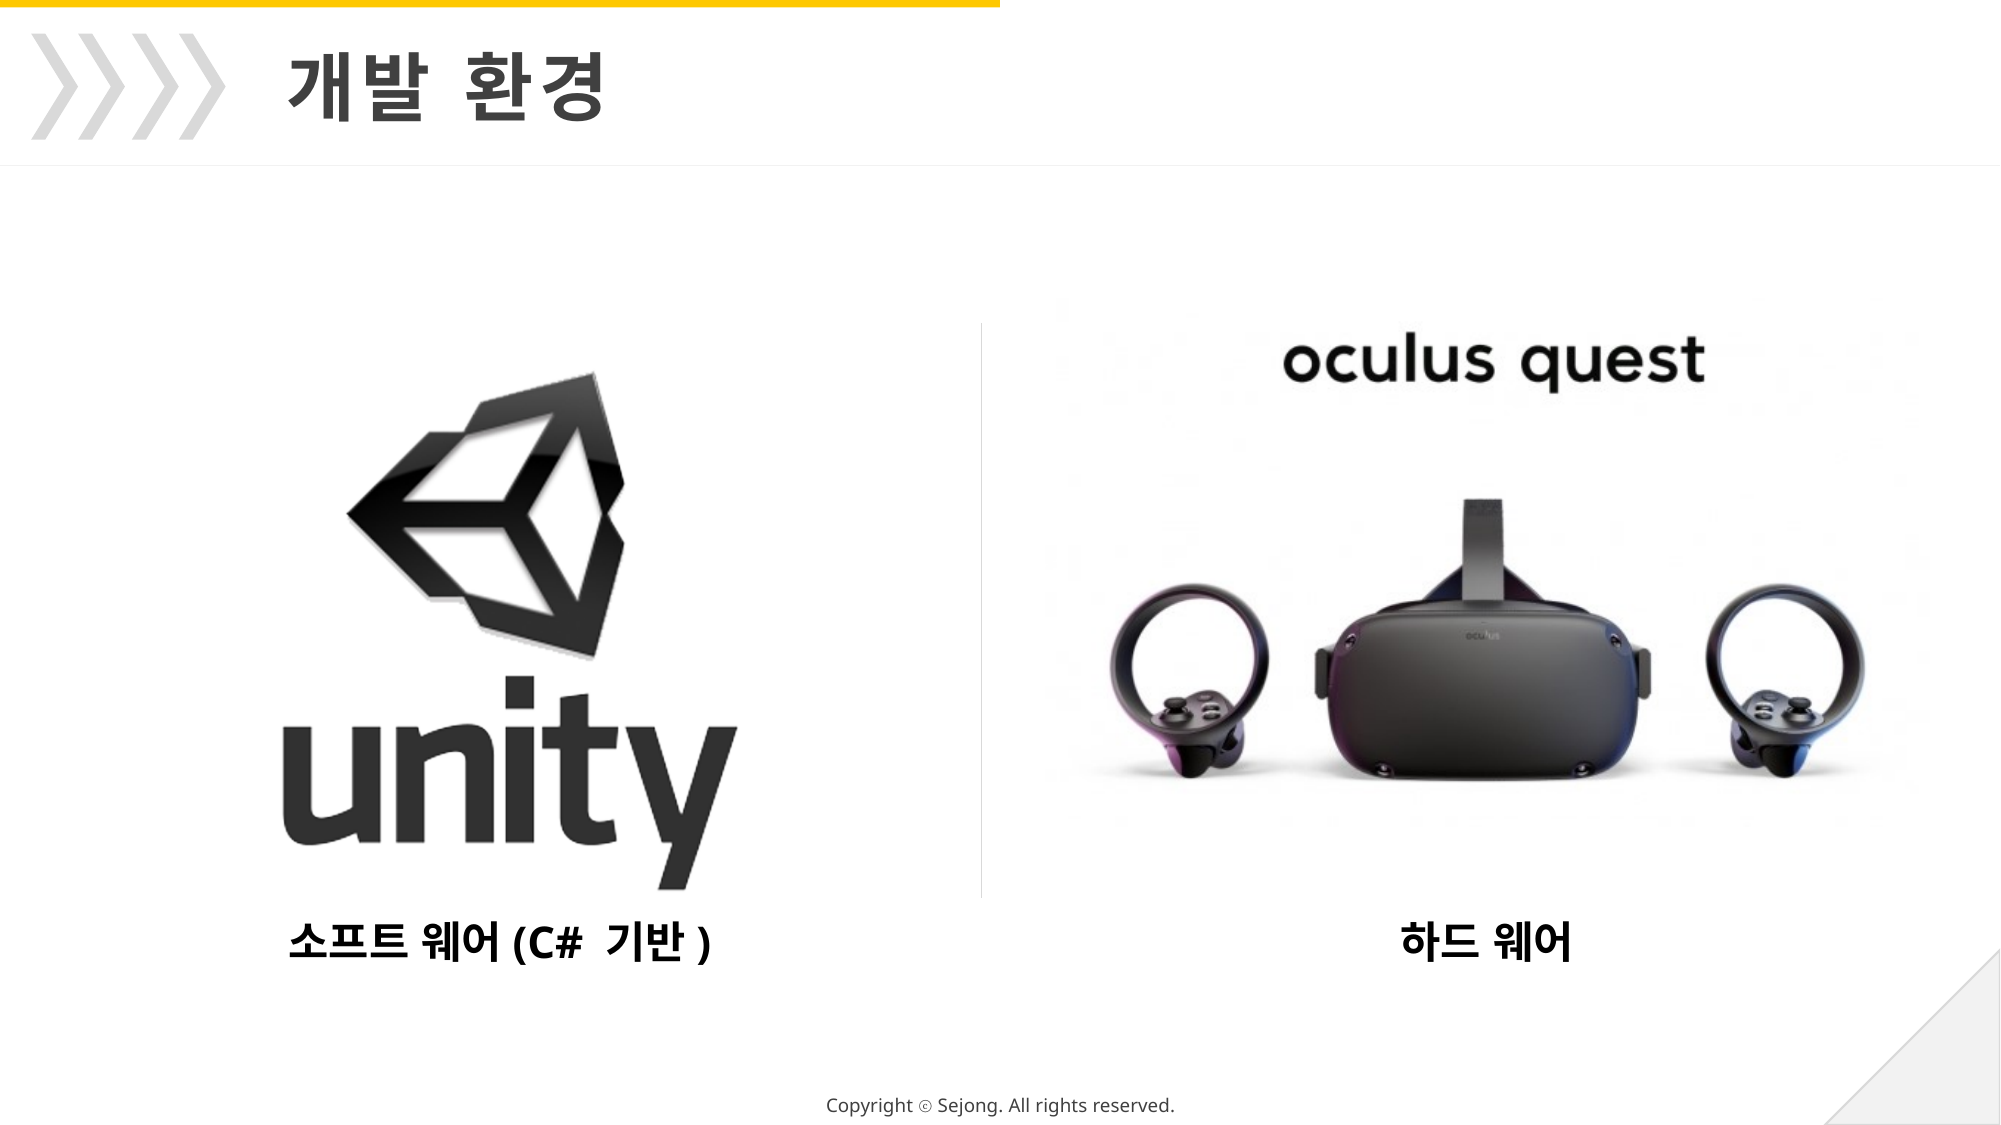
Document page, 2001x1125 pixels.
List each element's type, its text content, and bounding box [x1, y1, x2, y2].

text_box [0, 0, 1001, 8]
text_box 하드 웨어 [1213, 907, 1762, 975]
picture [238, 359, 787, 908]
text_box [31, 33, 125, 140]
text_box Copyright ⓒ Sejong. All rights reserved. [624, 1086, 1377, 1124]
text_box 개발 환경 [271, 33, 1180, 139]
picture [1045, 298, 1930, 827]
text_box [131, 33, 226, 140]
text_box 소프트 웨어(C# 기반) [226, 907, 774, 975]
